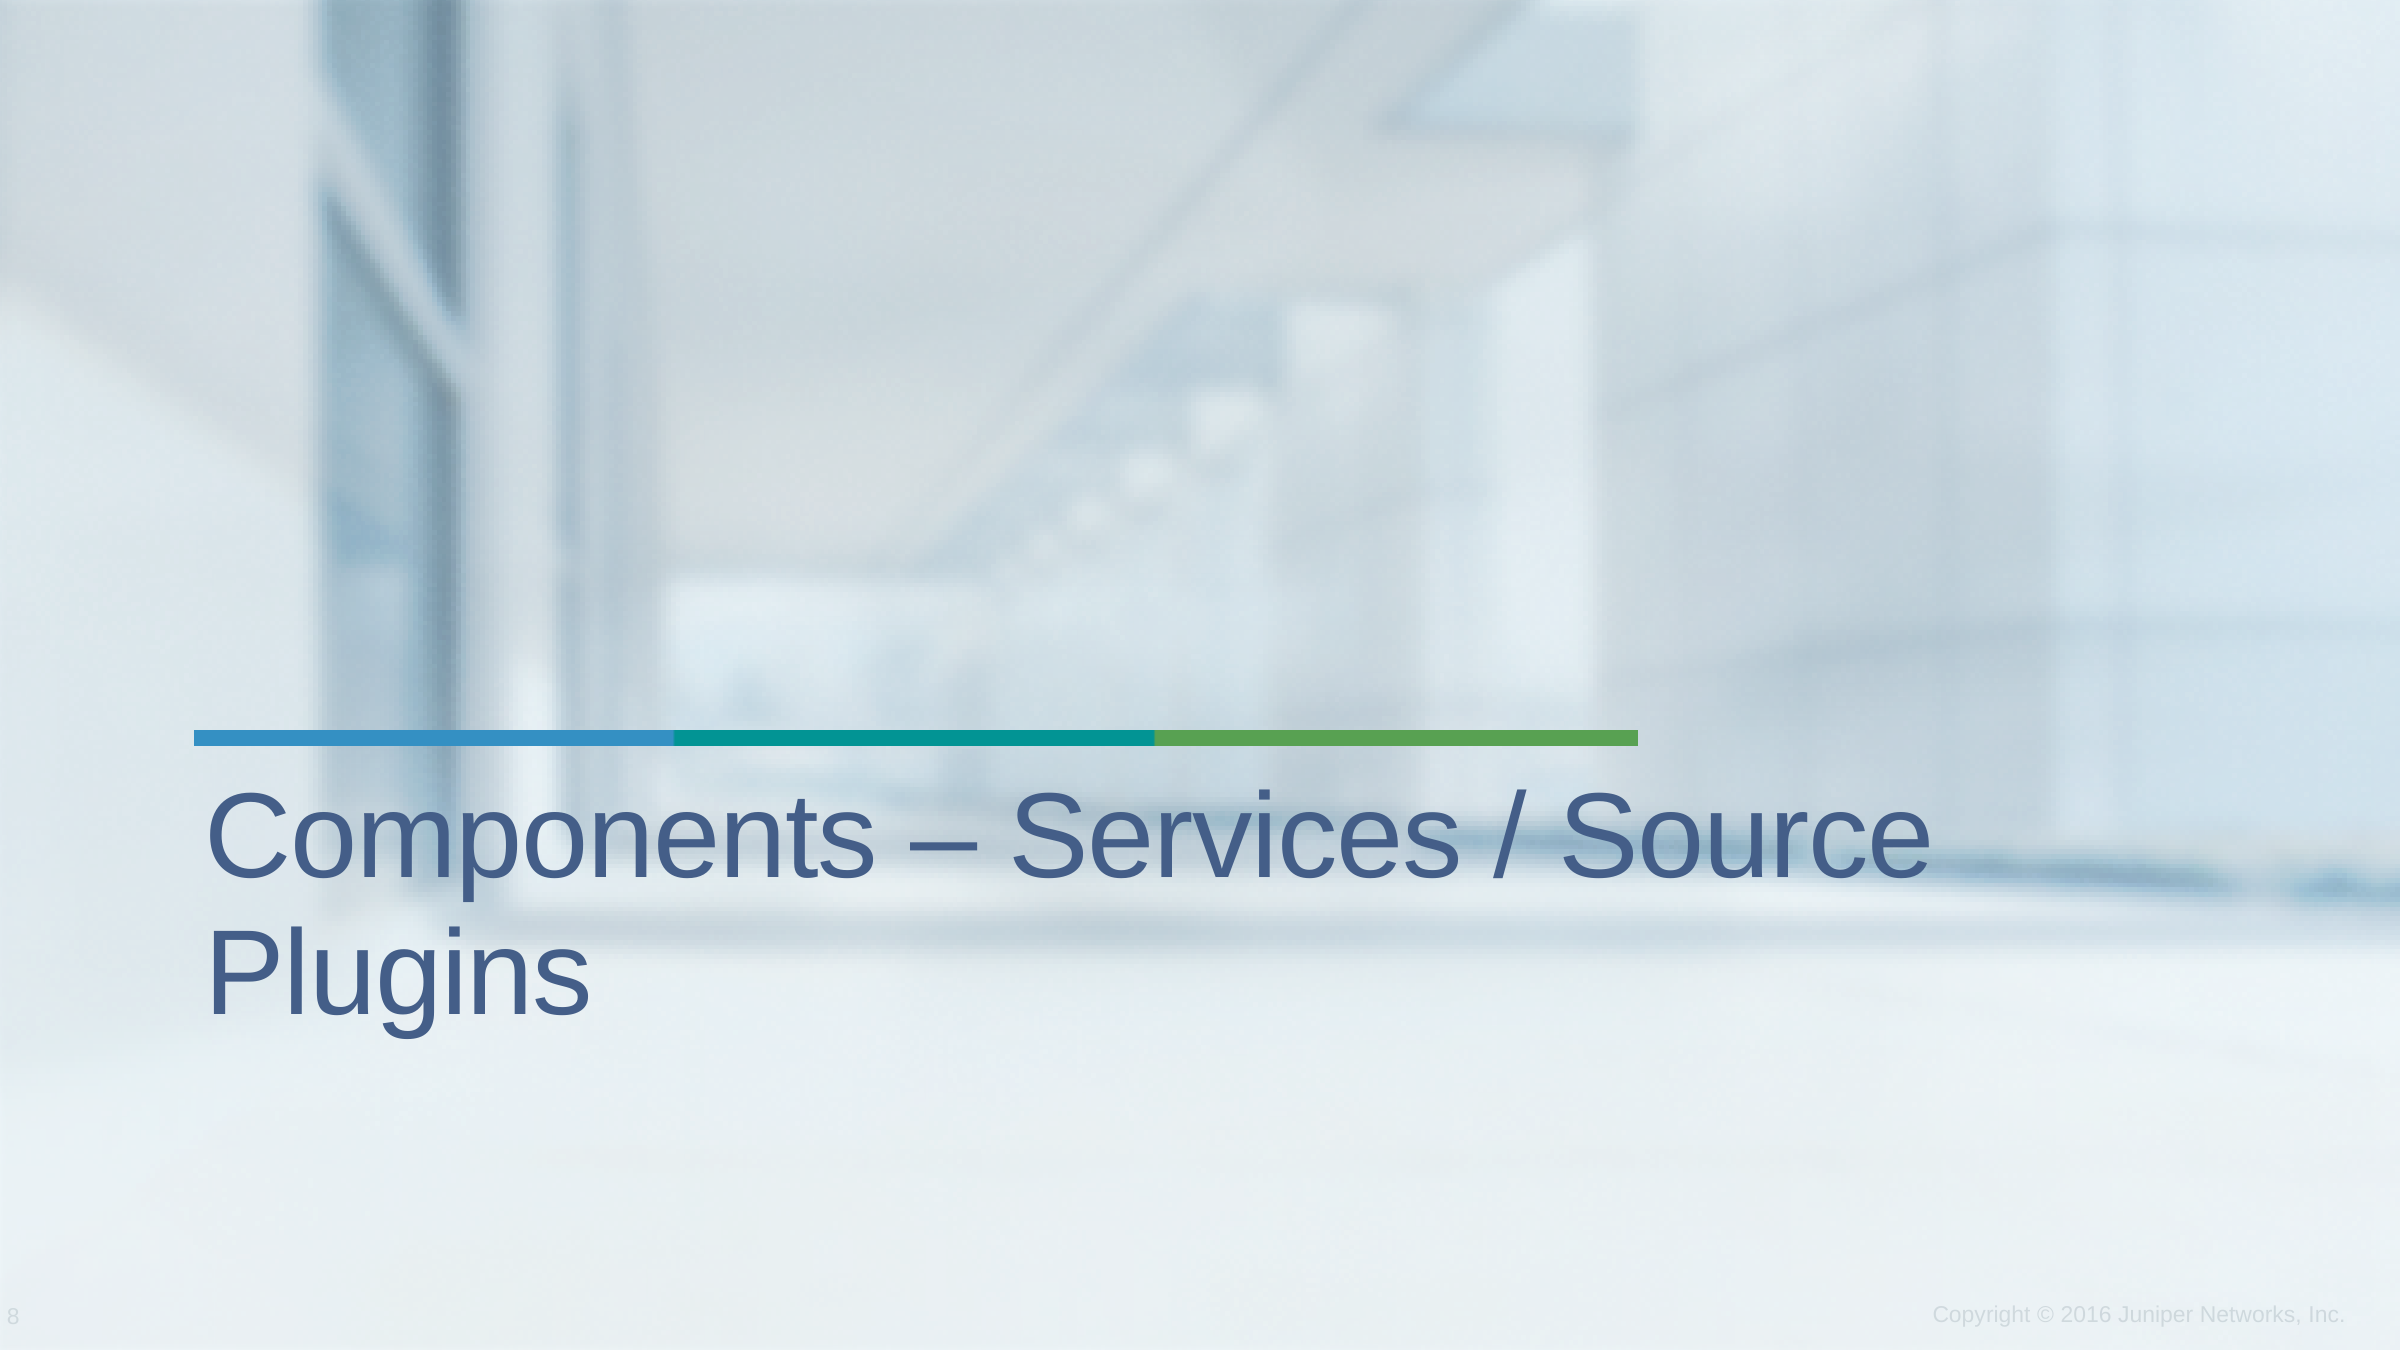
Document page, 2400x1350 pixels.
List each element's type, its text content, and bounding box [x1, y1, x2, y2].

title Components – Services / Source Plugins [189, 759, 2342, 1028]
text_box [0, 0, 515, 1350]
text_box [571, 0, 2400, 1350]
picture [194, 730, 1638, 746]
